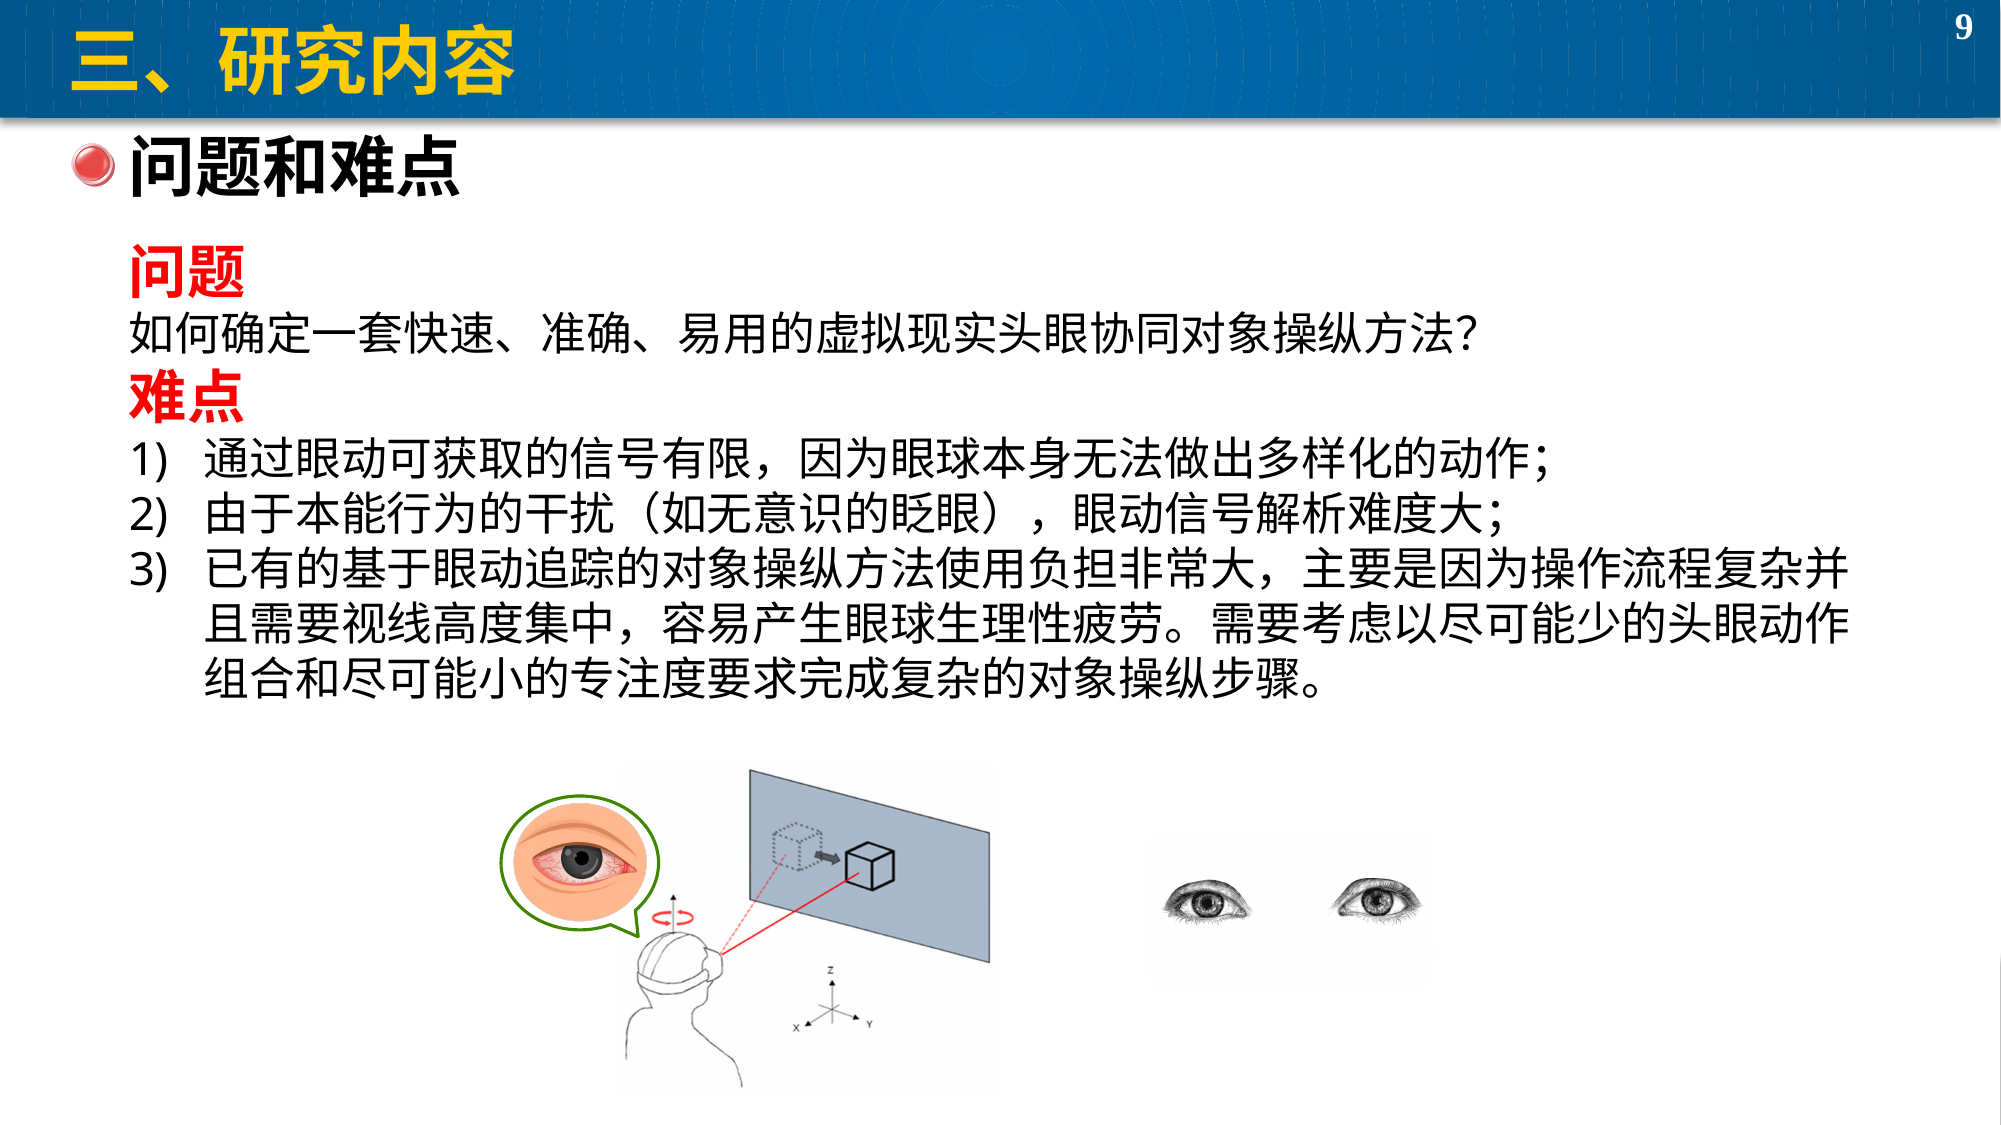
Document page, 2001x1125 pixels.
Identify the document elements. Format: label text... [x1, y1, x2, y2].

text_box 问题 如何确定一套快速、准确、易用的虚拟现实头眼协同对象操纵方法？ 难点 通过眼动可获取的信号有限，因为眼球本身无法做出多样化的动作； 由于本能行为的干扰（如无意识的眨眼），眼动信号解析难度大； 已有的基于眼动追踪的对象操纵方法使用负担非常大，主要是因为操作流程复杂并且需要视线高度集中，容易产生眼球生理性疲劳。需要考虑以尽可能少的头眼动作组合和尽可能小的专注度要求完成复杂的对象操纵步骤。 [114, 227, 1875, 823]
list 问题和难点 [55, 116, 1945, 223]
title 三、研究内容 [52, 5, 1940, 112]
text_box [493, 763, 997, 1097]
picture [69, 140, 117, 188]
picture [1145, 828, 1436, 992]
